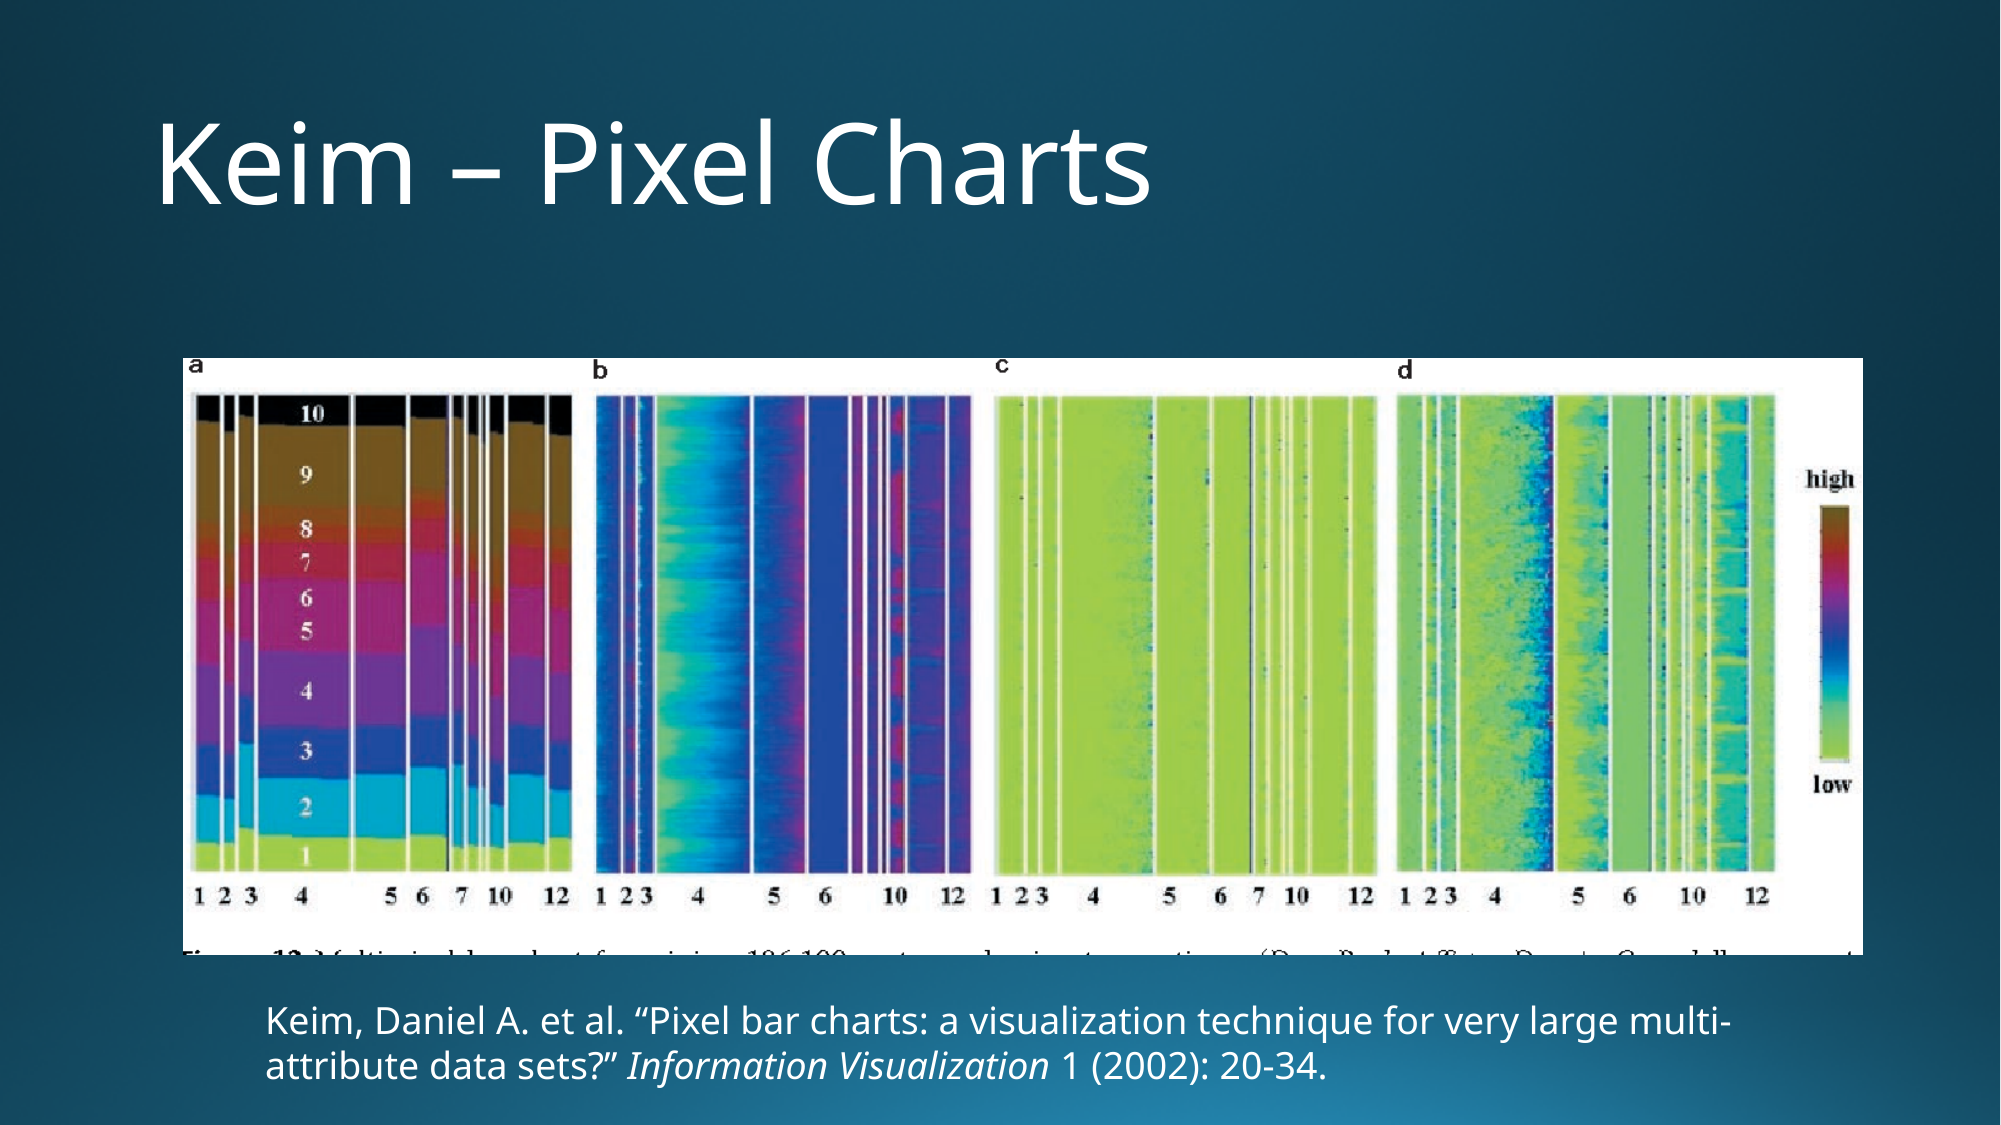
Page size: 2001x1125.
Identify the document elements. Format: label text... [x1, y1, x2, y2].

title Keim – Pixel Charts [137, 59, 1863, 278]
picture [0, 0, 2001, 1125]
text_box Keim, Daniel A. et al. “Pixel bar charts: a visualization technique for very large multi-attribute data sets?” Information Visualization 1 (2002): 20-34. [250, 989, 1830, 1094]
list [183, 358, 1863, 955]
